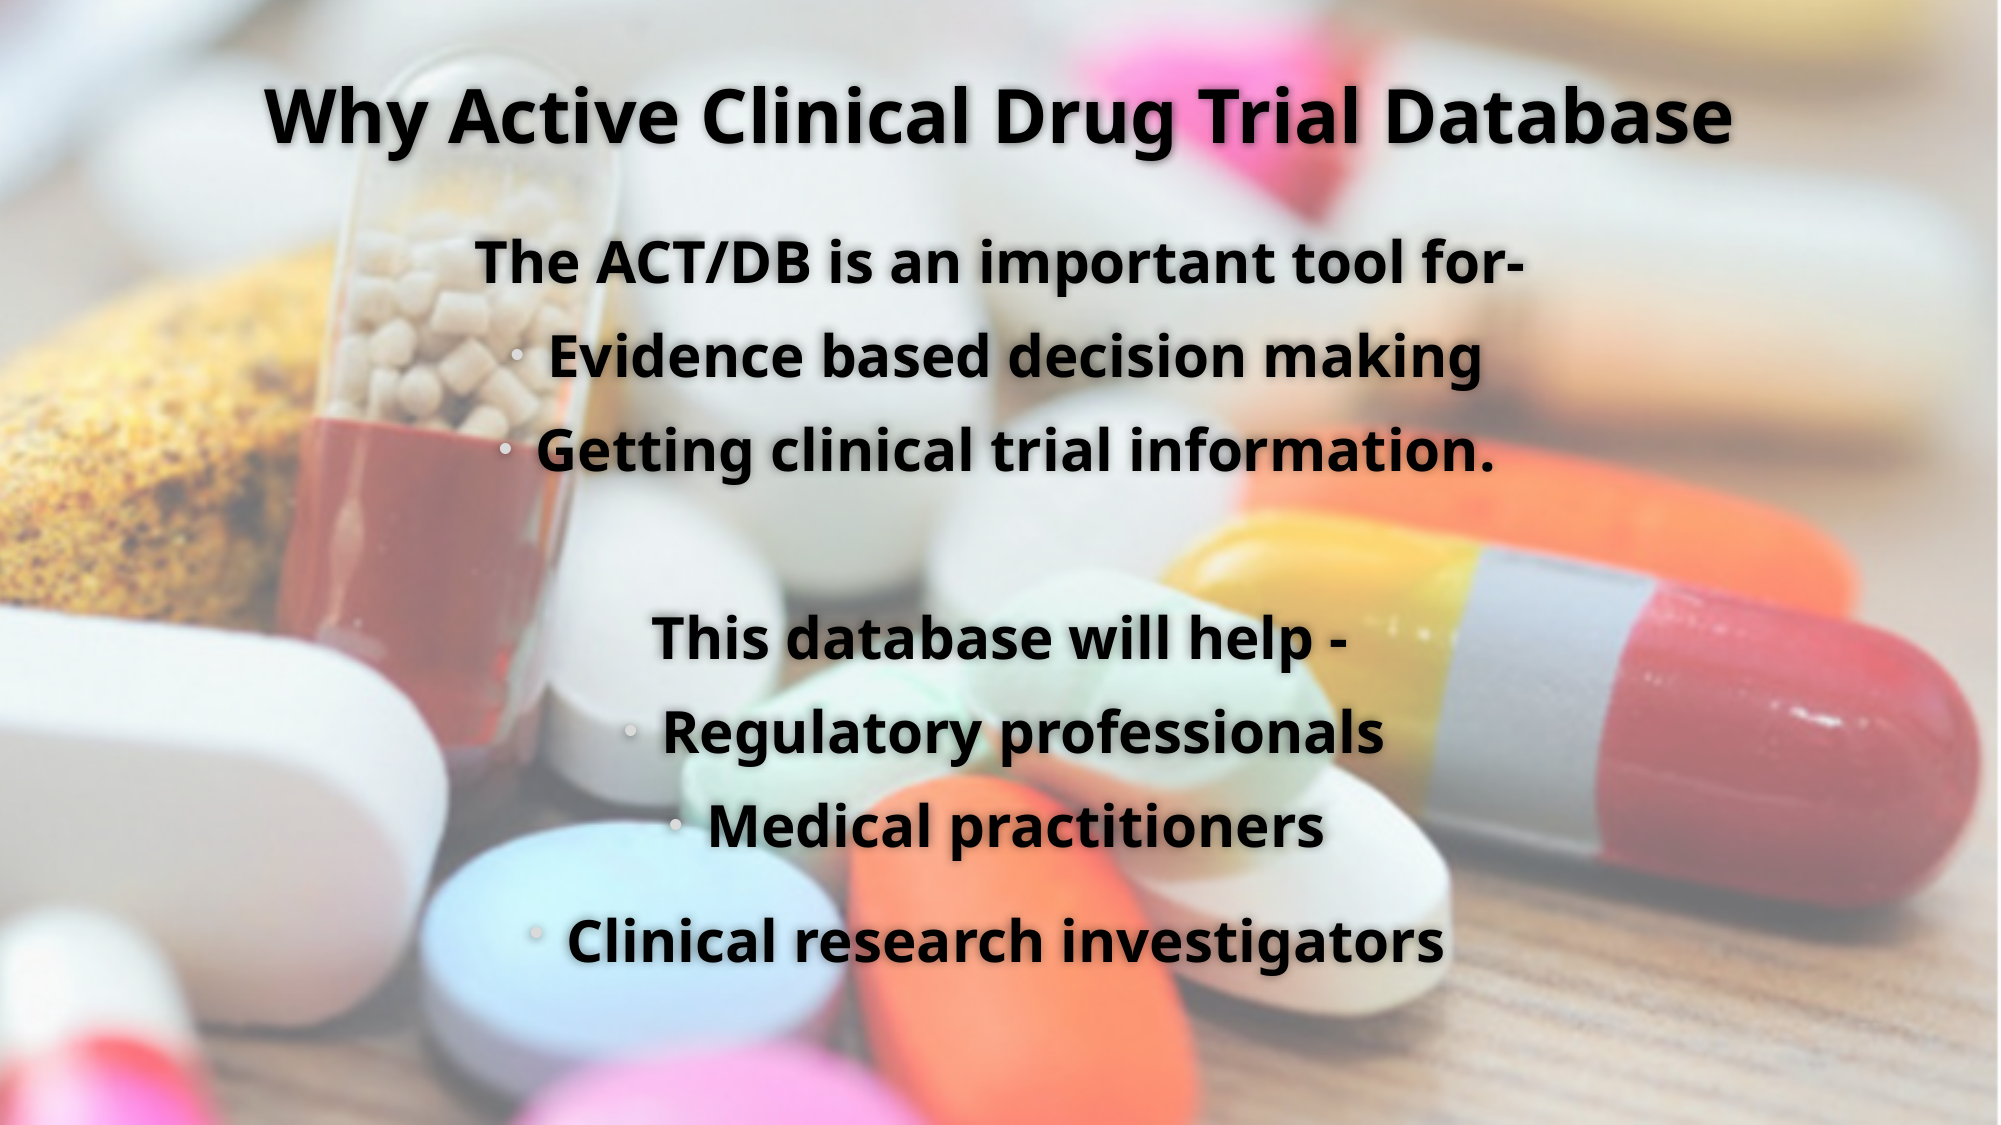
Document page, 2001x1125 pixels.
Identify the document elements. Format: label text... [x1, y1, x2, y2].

title Why Active Clinical Drug Trial Database [0, 10, 2000, 213]
list The ACT/DB is an important tool for- Evidence based decision making Getting clinical trial information. This database will help - Regulatory professionals Medical practitioners Clinical research investigators [0, 217, 2000, 1125]
